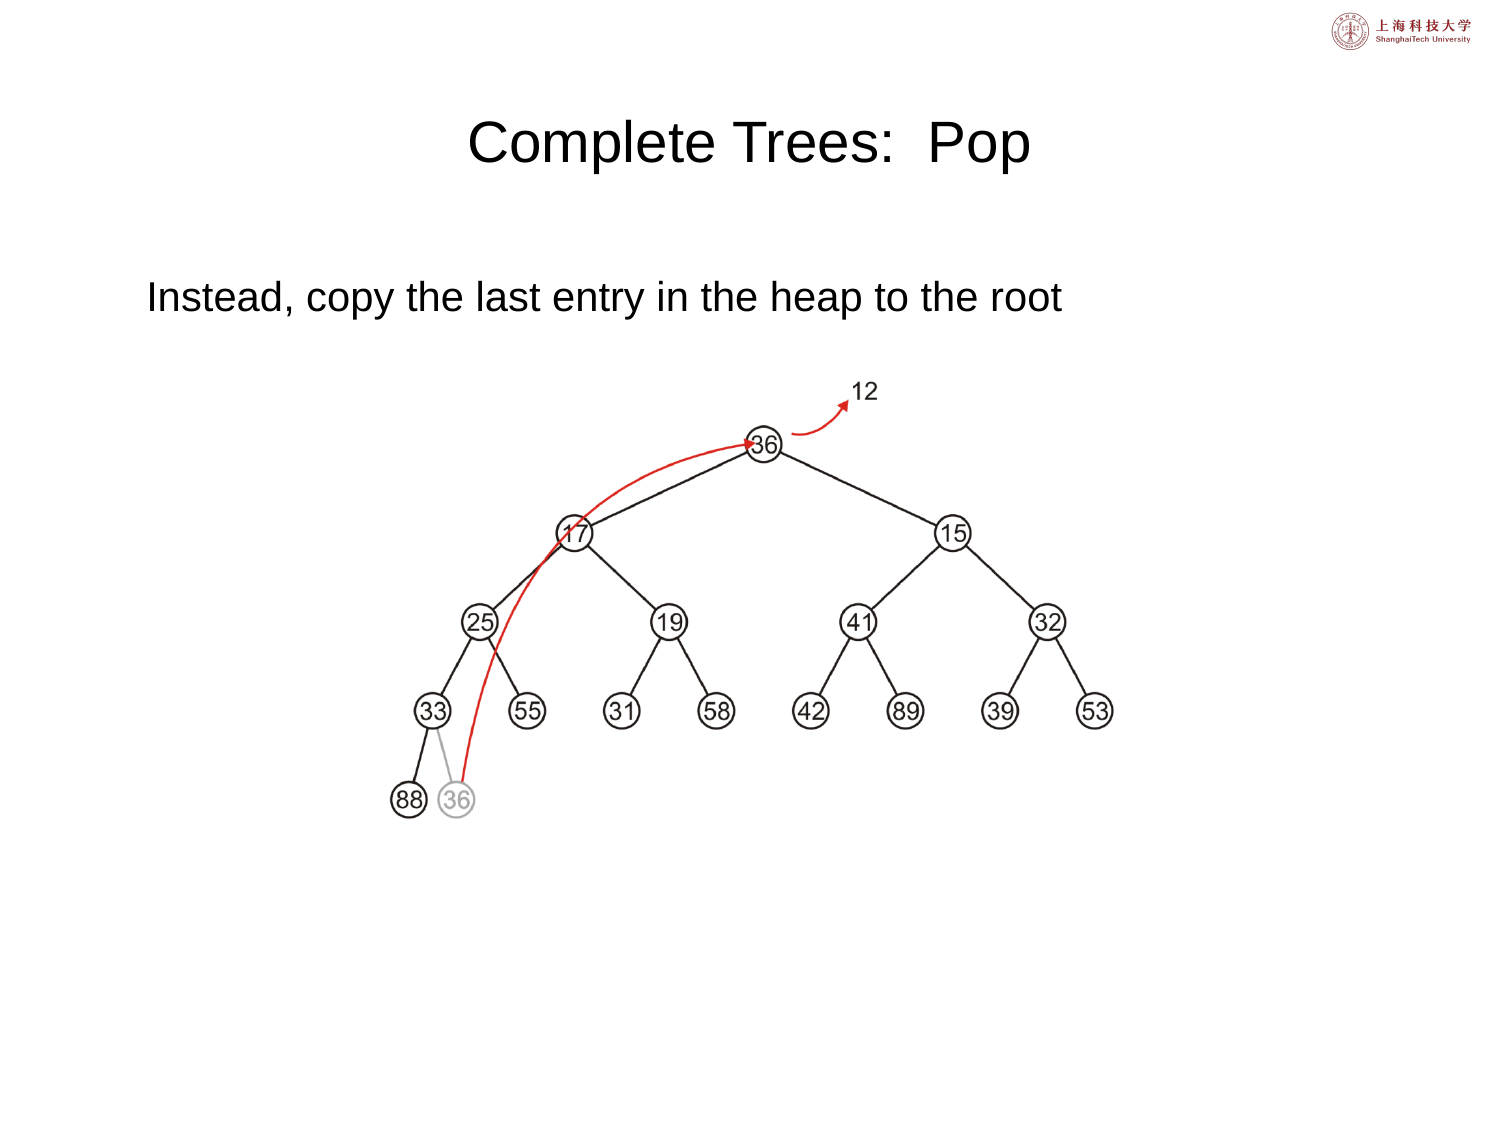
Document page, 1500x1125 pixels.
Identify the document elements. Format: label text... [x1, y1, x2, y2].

title Complete Trees: Pop [75, 45, 1425, 233]
picture [1327, 0, 1478, 109]
picture [384, 373, 1118, 823]
list Instead, copy the last entry in the heap to the root [75, 262, 1425, 1005]
